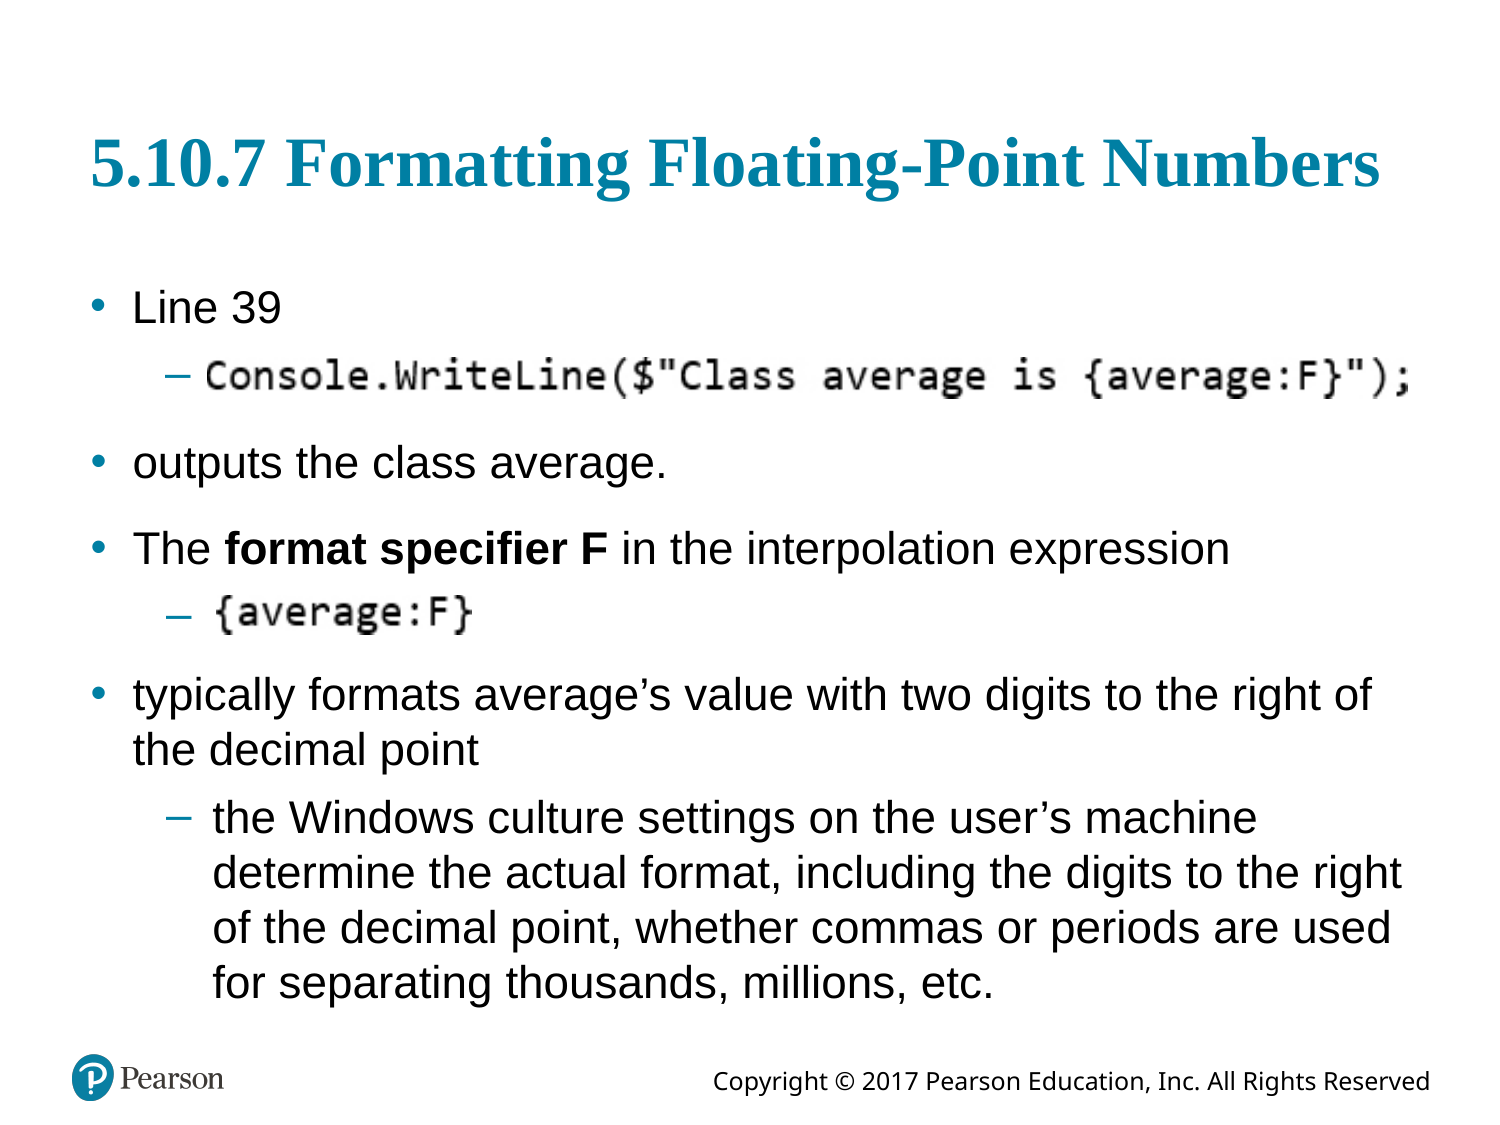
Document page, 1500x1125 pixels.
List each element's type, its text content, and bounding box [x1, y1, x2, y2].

list Line 39 [75, 262, 1425, 350]
picture [80, 1063, 106, 1088]
picture [206, 357, 1408, 399]
list outputs the class average. The format specifier F in the interpolation expression [75, 417, 1426, 577]
picture [215, 595, 472, 635]
picture [98, 1054, 224, 1101]
title 5.10.7 Formatting Floating-Point Numbers [75, 35, 1425, 216]
picture [72, 1054, 88, 1070]
picture [72, 1087, 83, 1101]
list typically formats average’s value with two digits to the right of the decimal point the Windows culture settings on the user’s machine determine the actual format, including the digits to the right of the decimal point, whether commas or periods are used for separating thousands, millions, etc. [75, 649, 1427, 1017]
